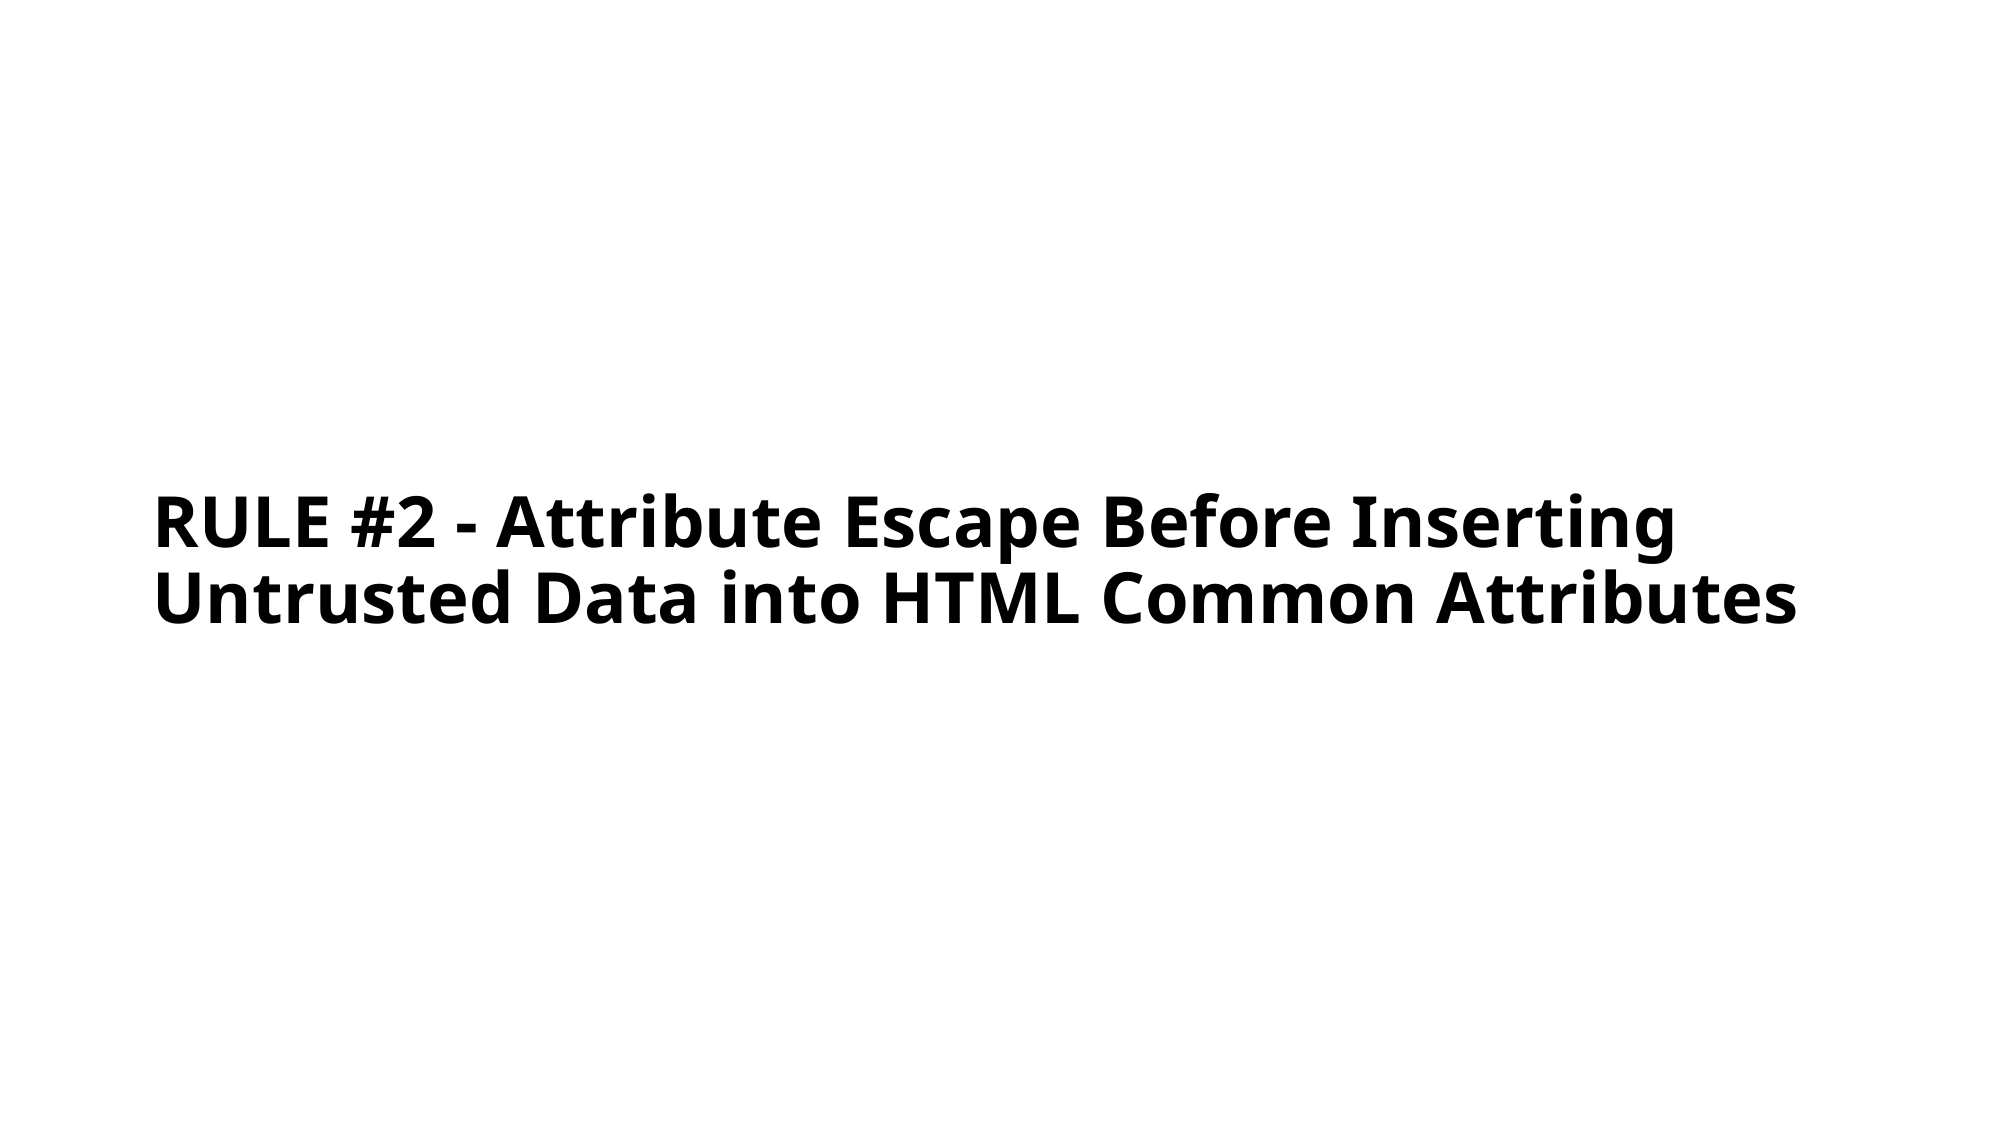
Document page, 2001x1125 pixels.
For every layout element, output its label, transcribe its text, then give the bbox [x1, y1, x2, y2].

title RULE #2 - Attribute Escape Before Inserting Untrusted Data into HTML Common Attributes [137, 453, 1863, 672]
